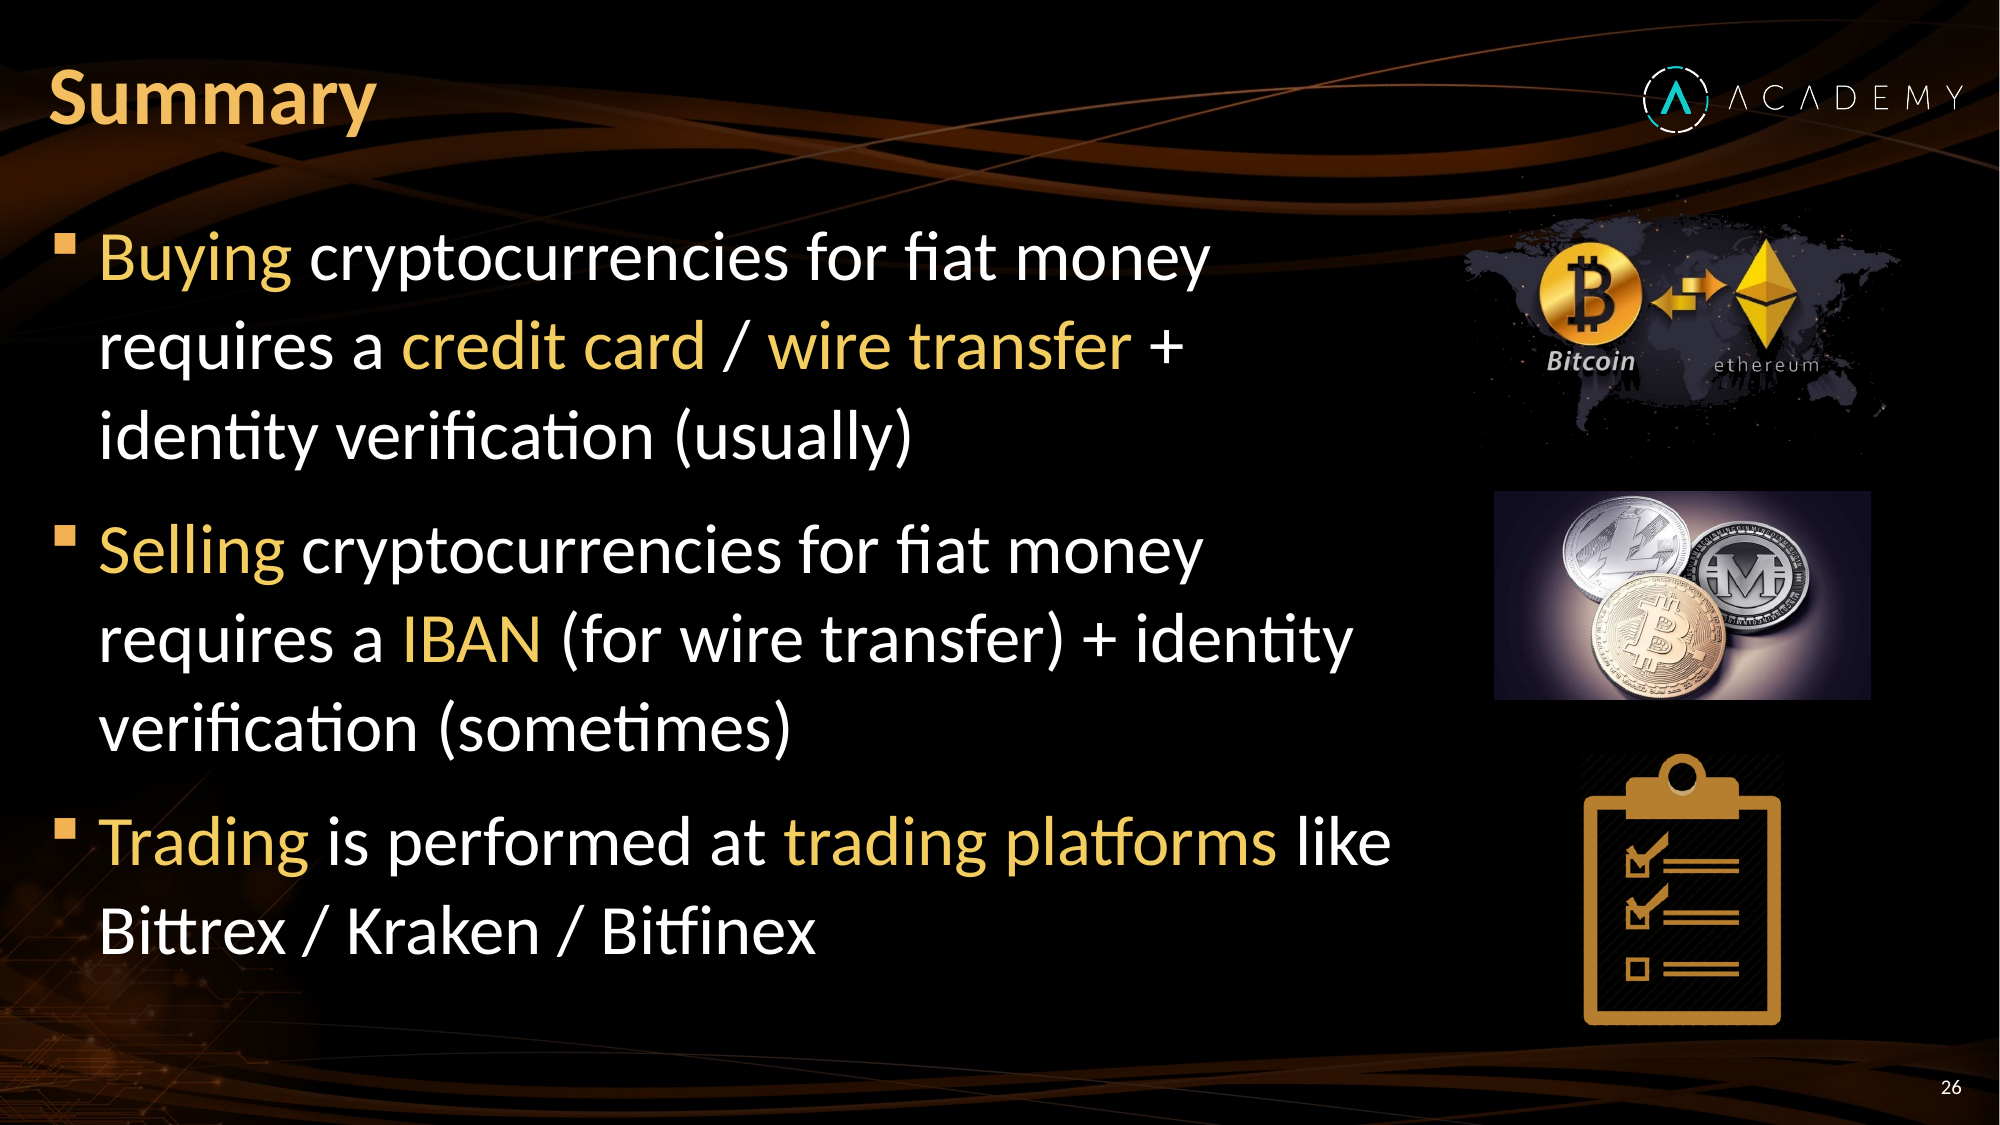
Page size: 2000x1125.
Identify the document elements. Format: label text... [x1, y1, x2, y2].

slide_number 26 [1897, 1070, 1968, 1103]
picture [0, 0, 2000, 1125]
list Buying cryptocurrencies for fiat money requires a credit card / wire transfer + identity verification (usually) Selling cryptocurrencies for fiat money requires a IBAN (for wire transfer) + identity verification (sometimes) Trading is performed at trading platforms like Bittrex / Kraken / Bitfinex [31, 200, 1425, 1103]
title Summary [30, 6, 1602, 189]
